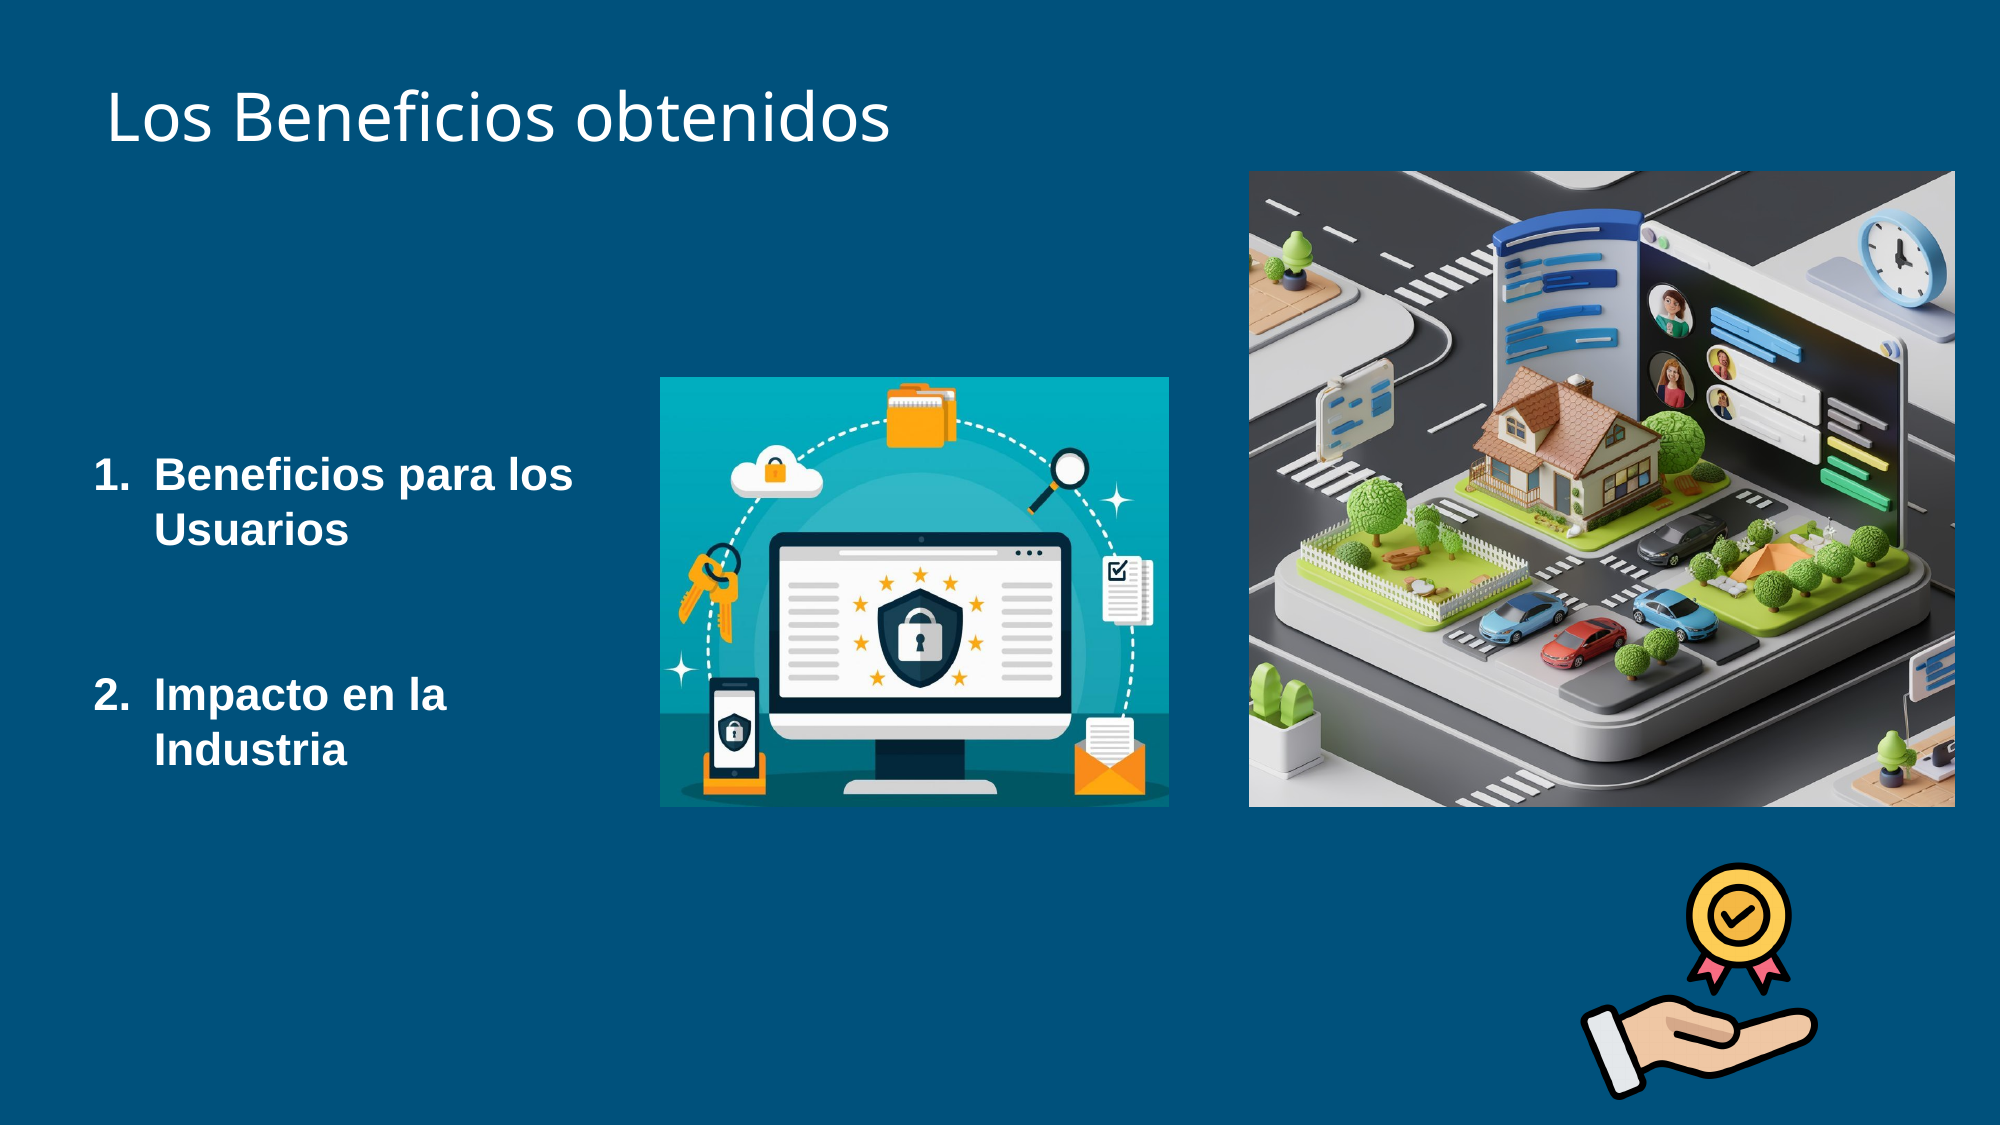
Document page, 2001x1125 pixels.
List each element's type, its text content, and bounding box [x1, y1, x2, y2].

picture [661, 378, 1168, 806]
text_box Beneficios para los Usuarios Impacto en la Industria [63, 429, 631, 962]
picture [1250, 172, 1954, 806]
picture [1582, 995, 1817, 1099]
title Los Beneficios obtenidos [90, 75, 927, 172]
picture [1687, 864, 1791, 995]
